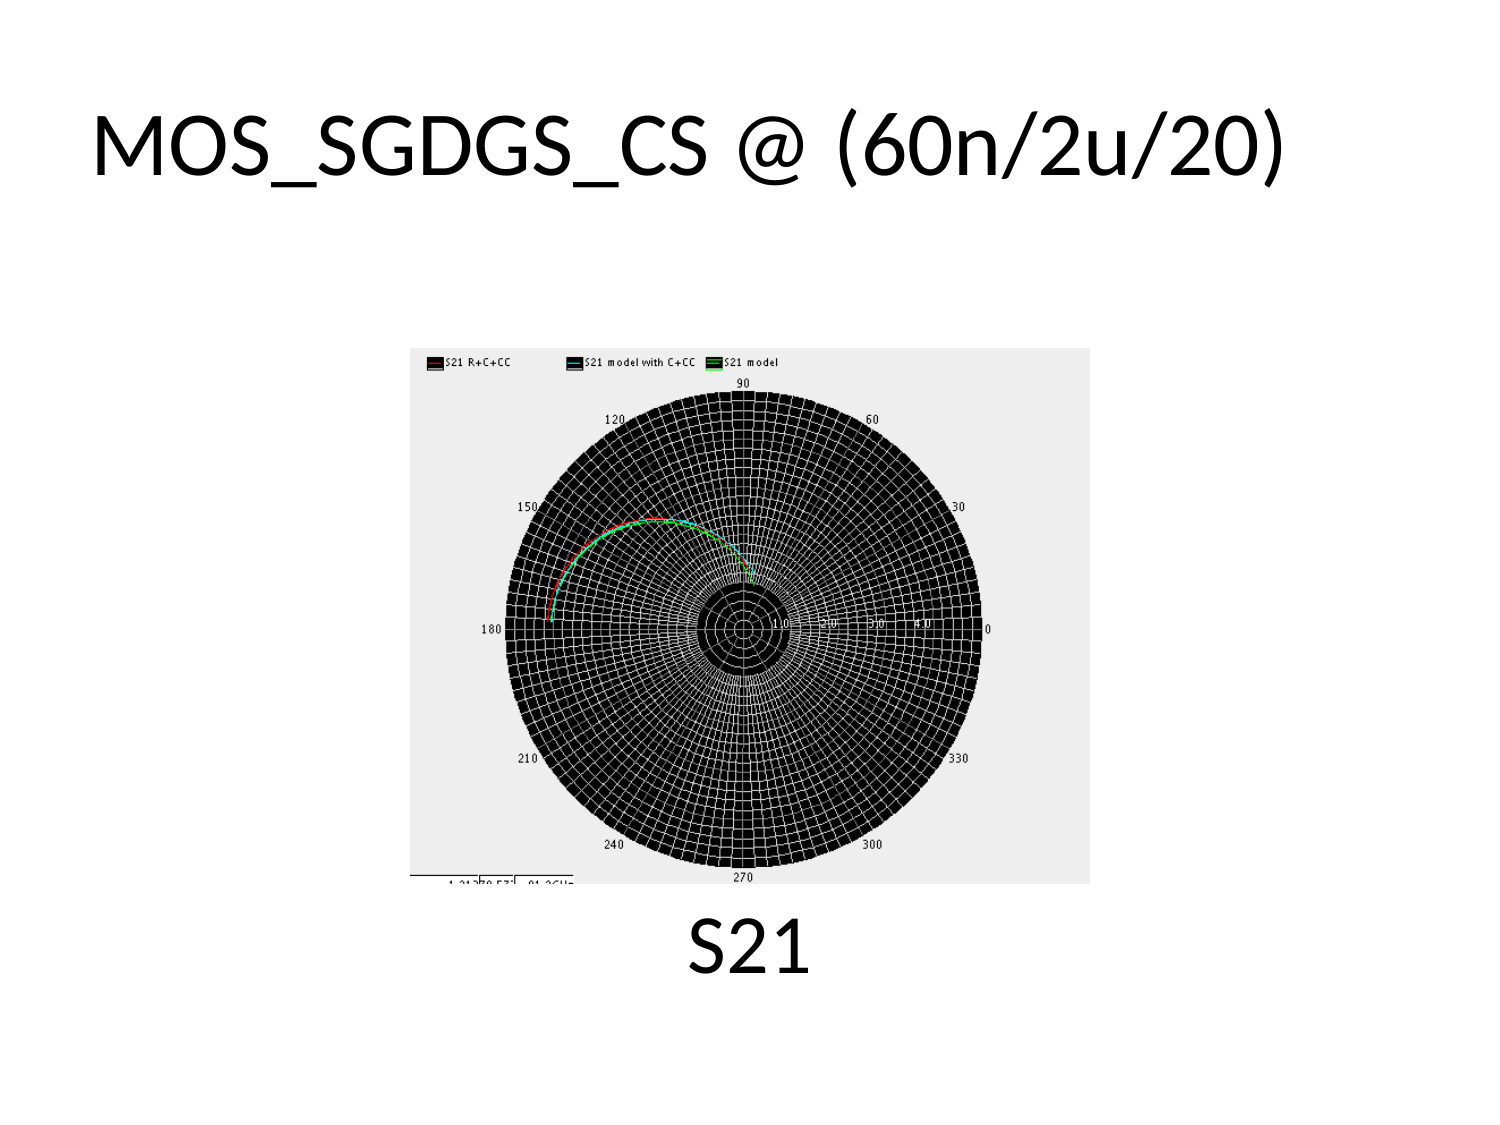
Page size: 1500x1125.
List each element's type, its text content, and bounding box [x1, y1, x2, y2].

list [410, 348, 1090, 885]
text_box S21 [676, 893, 824, 997]
title MOS_SGDGS_CS @ (60n/2u/20) [75, 45, 1425, 233]
